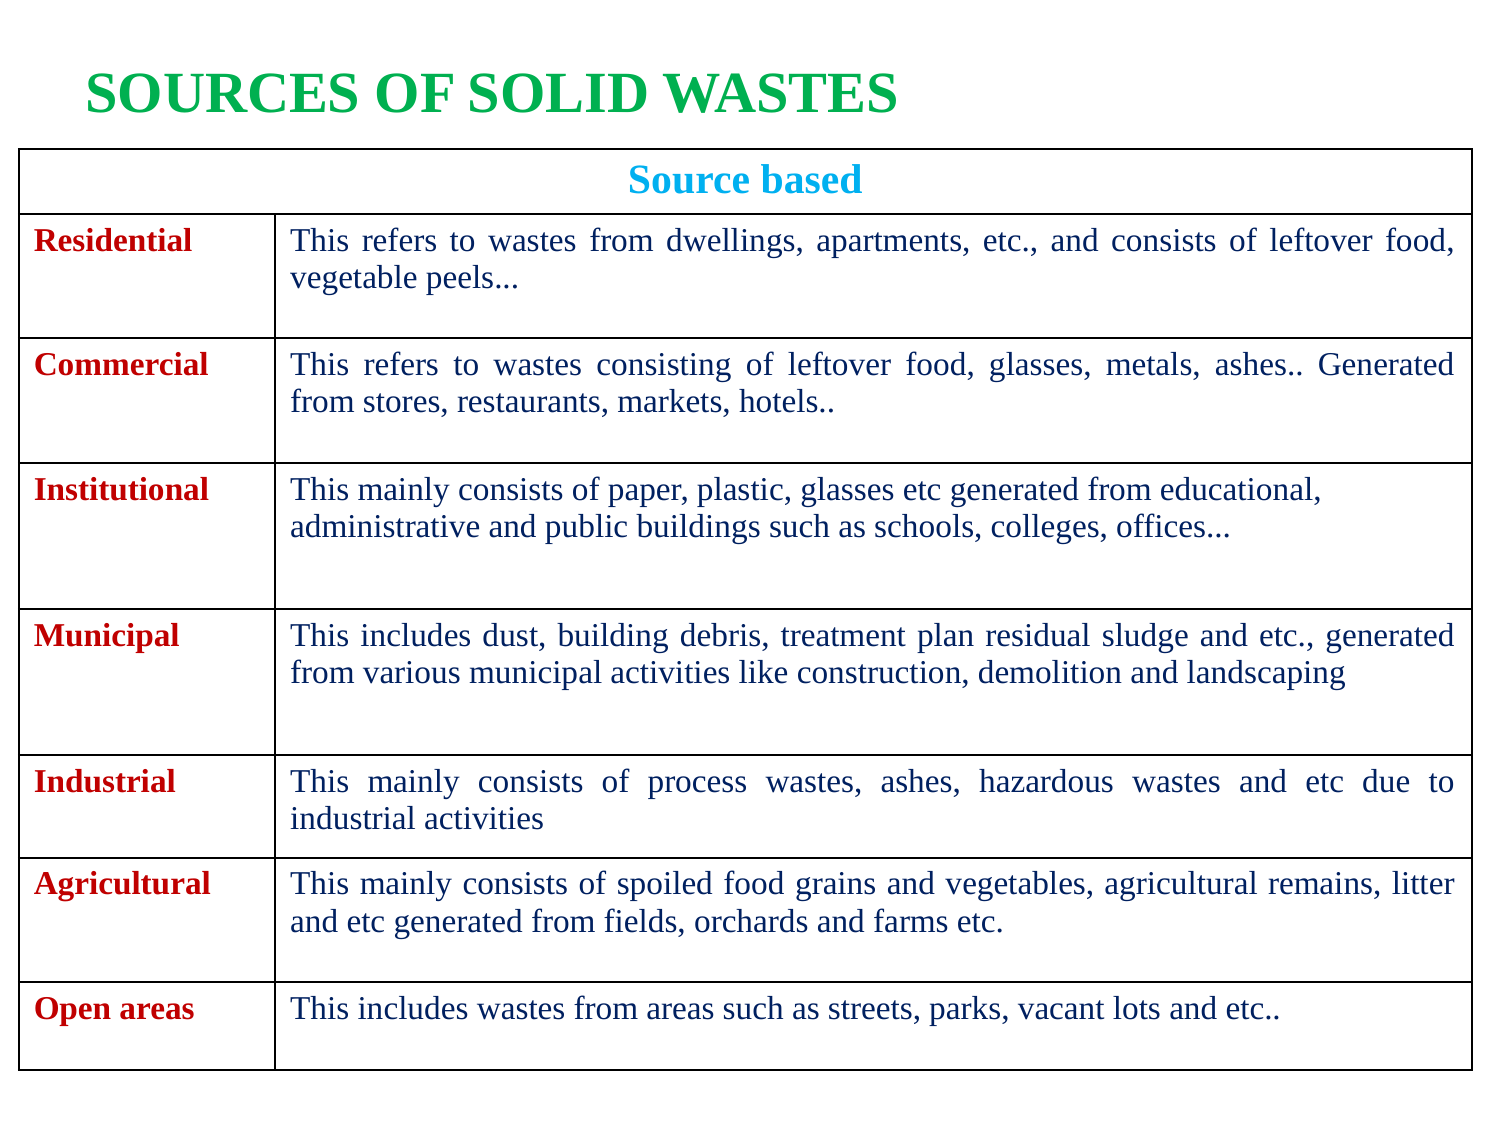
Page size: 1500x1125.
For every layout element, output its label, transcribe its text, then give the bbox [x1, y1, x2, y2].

table_cell Municipal [20, 610, 274, 754]
table_cell This refers to wastes consisting of leftover food, glasses, metals, ashes.. Generated from stores, restaurants, markets, hotels.. [276, 339, 1471, 462]
table_cell This includes dust, building debris, treatment plan residual sludge and etc., generated from various municipal activities like construction, demolition and landscaping [276, 610, 1471, 754]
table_cell This mainly consists of process wastes, ashes, hazardous wastes and etc due to industrial activities [276, 756, 1471, 857]
table_cell This mainly consists of spoiled food grains and vegetables, agricultural remains, litter and etc generated from fields, orchards and farms etc. [276, 859, 1471, 981]
table_cell This refers to wastes from dwellings, apartments, etc., and consists of leftover food, vegetable peels... [276, 215, 1471, 337]
table_cell This includes wastes from areas such as streets, parks, vacant lots and etc.. [276, 983, 1471, 1069]
table_cell Institutional [20, 464, 274, 608]
table_cell Residential [20, 215, 274, 337]
title SOURCES OF SOLID WASTES [70, 0, 1421, 148]
table_cell This mainly consists of paper, plastic, glasses etc generated from educational, administrative and public buildings such as schools, colleges, offices... [276, 464, 1471, 608]
table_header Source based [20, 150, 1471, 213]
table_cell Agricultural [20, 859, 274, 981]
table_cell Open areas [20, 983, 274, 1069]
table_cell Industrial [20, 756, 274, 857]
table_cell Commercial [20, 339, 274, 462]
